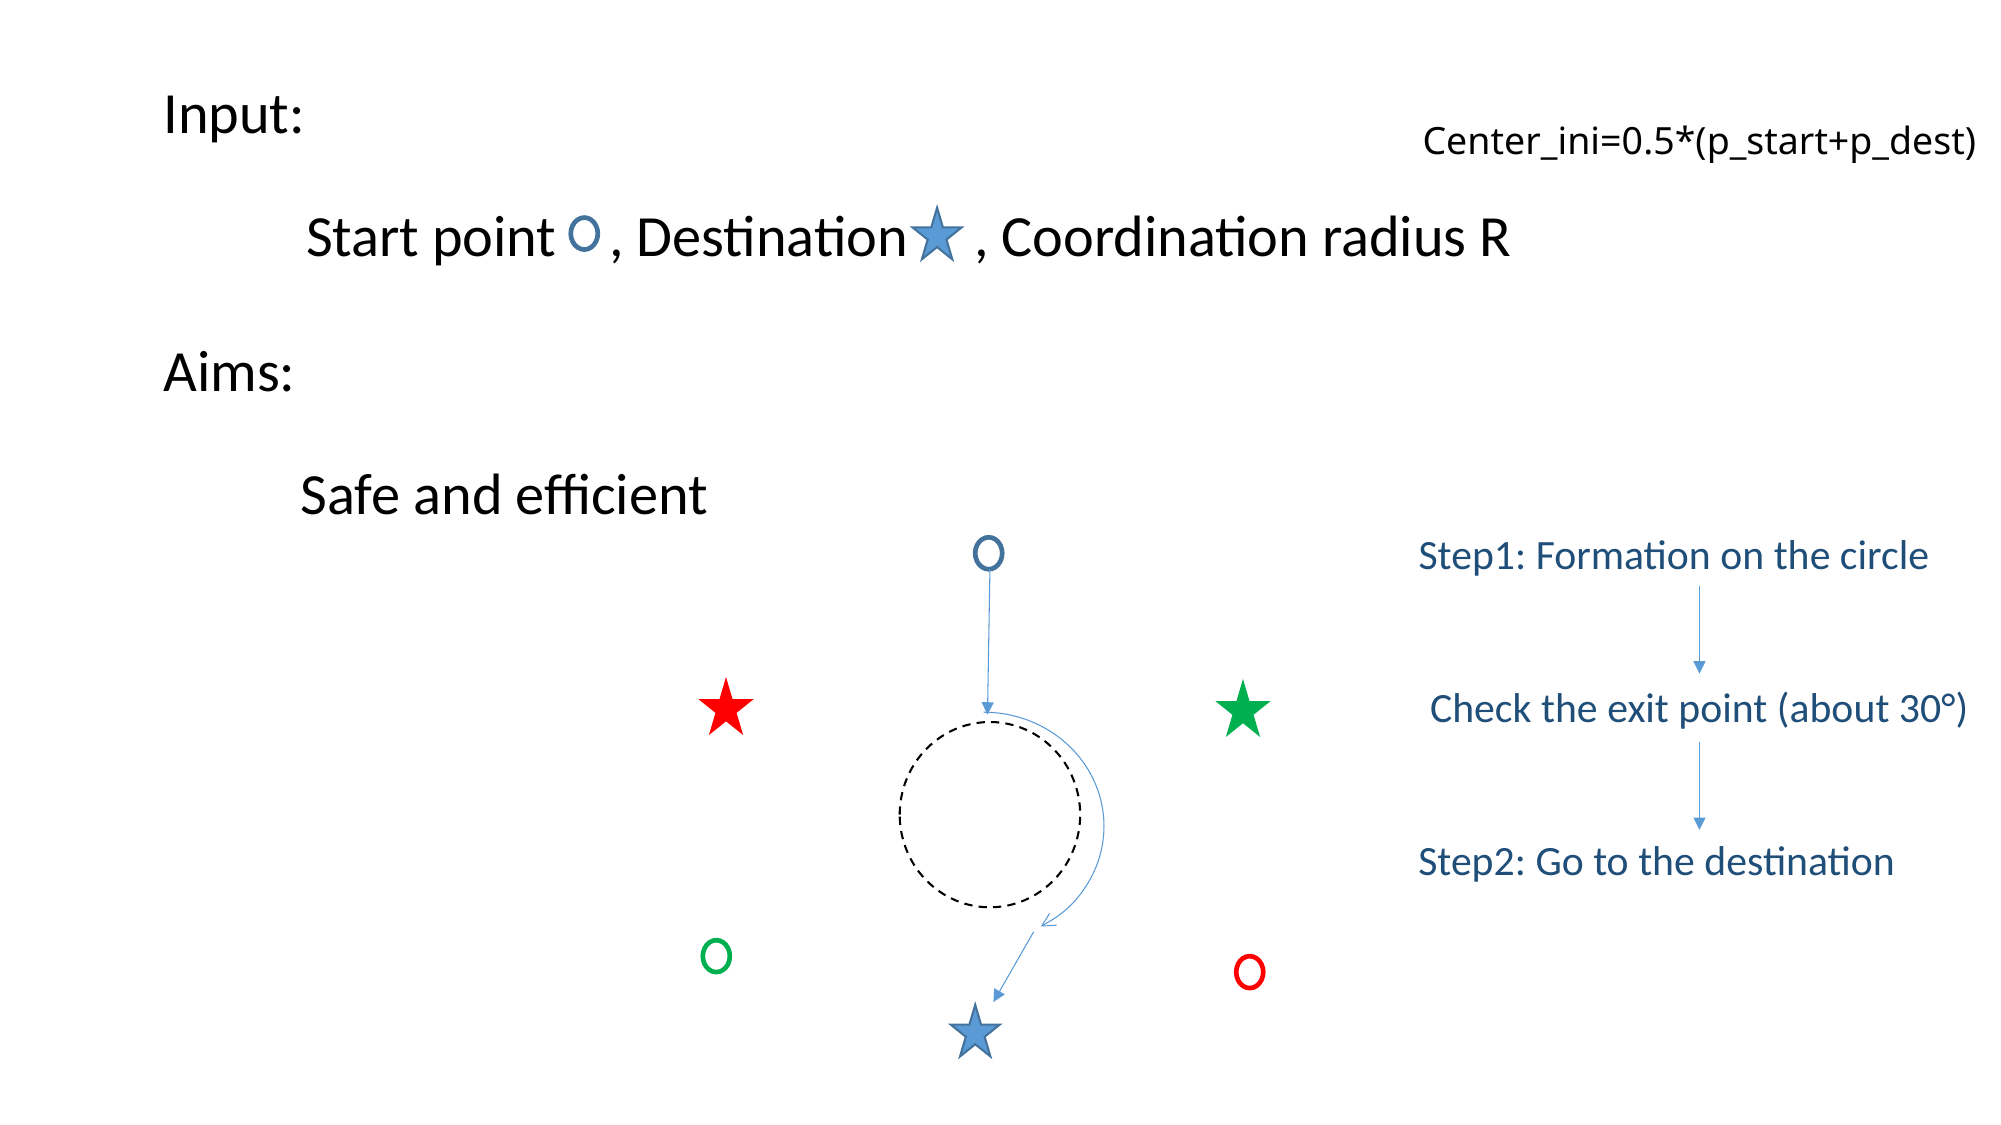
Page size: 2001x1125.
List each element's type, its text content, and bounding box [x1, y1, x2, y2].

text_box Center_ini=0.5*(p_start+p_dest) [1407, 109, 1992, 170]
text_box [947, 1001, 1003, 1060]
text_box Safe and efficient [286, 448, 723, 534]
text_box Step2: Go to the destination [1403, 826, 1911, 891]
text_box Step1: Formation on the circle [1403, 520, 1945, 586]
text_box [909, 204, 965, 263]
text_box [701, 939, 731, 974]
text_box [993, 931, 1034, 1003]
text_box [1235, 955, 1265, 990]
text_box [983, 711, 1105, 927]
text_box [1215, 678, 1271, 737]
text_box [974, 536, 1004, 571]
text_box [569, 216, 599, 251]
text_box Aims: [148, 325, 311, 410]
text_box Input: [148, 67, 320, 153]
text_box Check the exit point (about 30°) [1415, 673, 1984, 739]
text_box [898, 721, 1026, 909]
text_box Start point , Destination , Coordination radius R [291, 190, 1527, 276]
text_box [698, 676, 754, 736]
